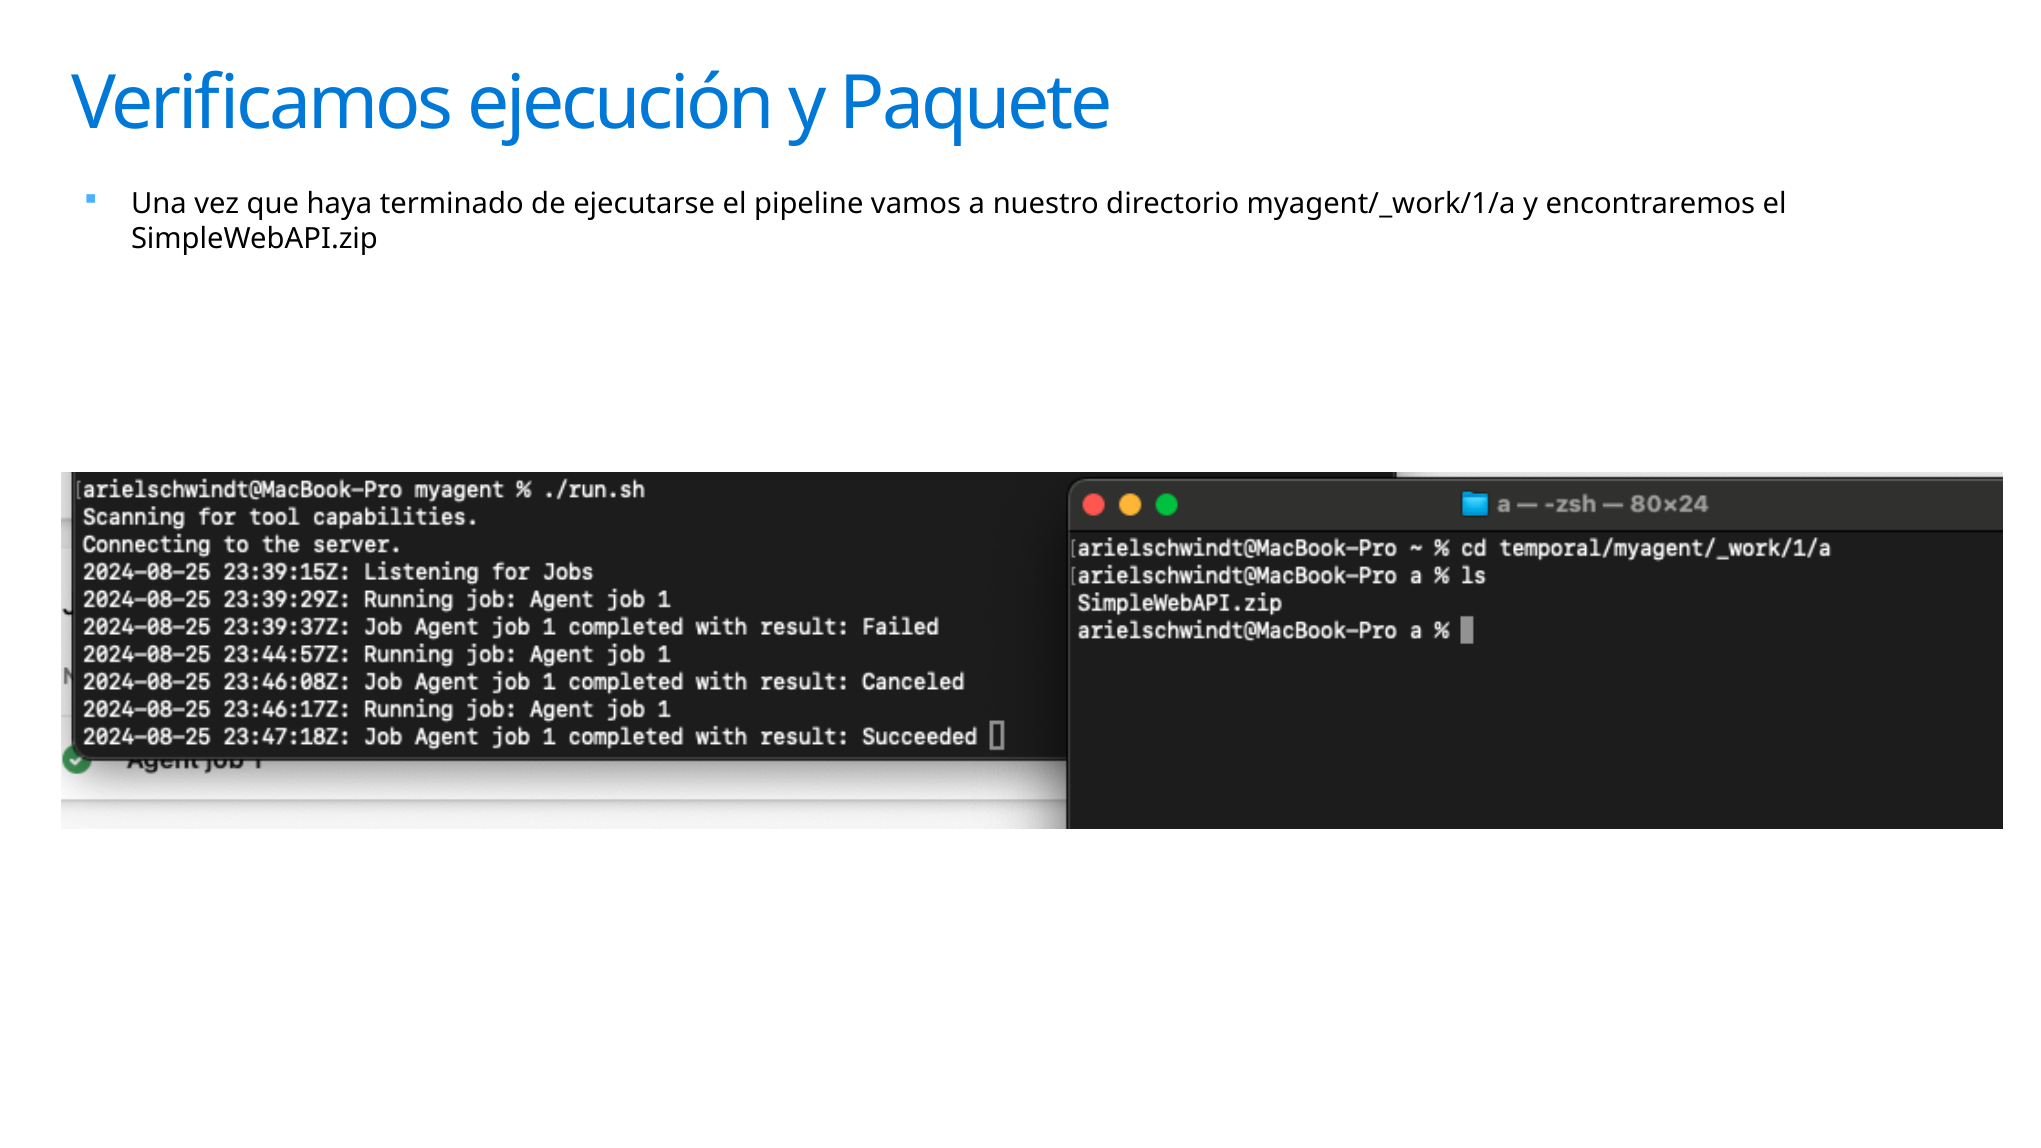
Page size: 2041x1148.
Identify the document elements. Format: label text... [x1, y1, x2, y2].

text_box Una vez que haya terminado de ejecutarse el pipeline vamos a nuestro directorio myagent/_work/1/a y encontraremos el SimpleWebAPI.zip [54, 160, 1858, 416]
picture [61, 472, 2003, 829]
text_box Verificamos ejecución y Paquete [71, 37, 2003, 161]
